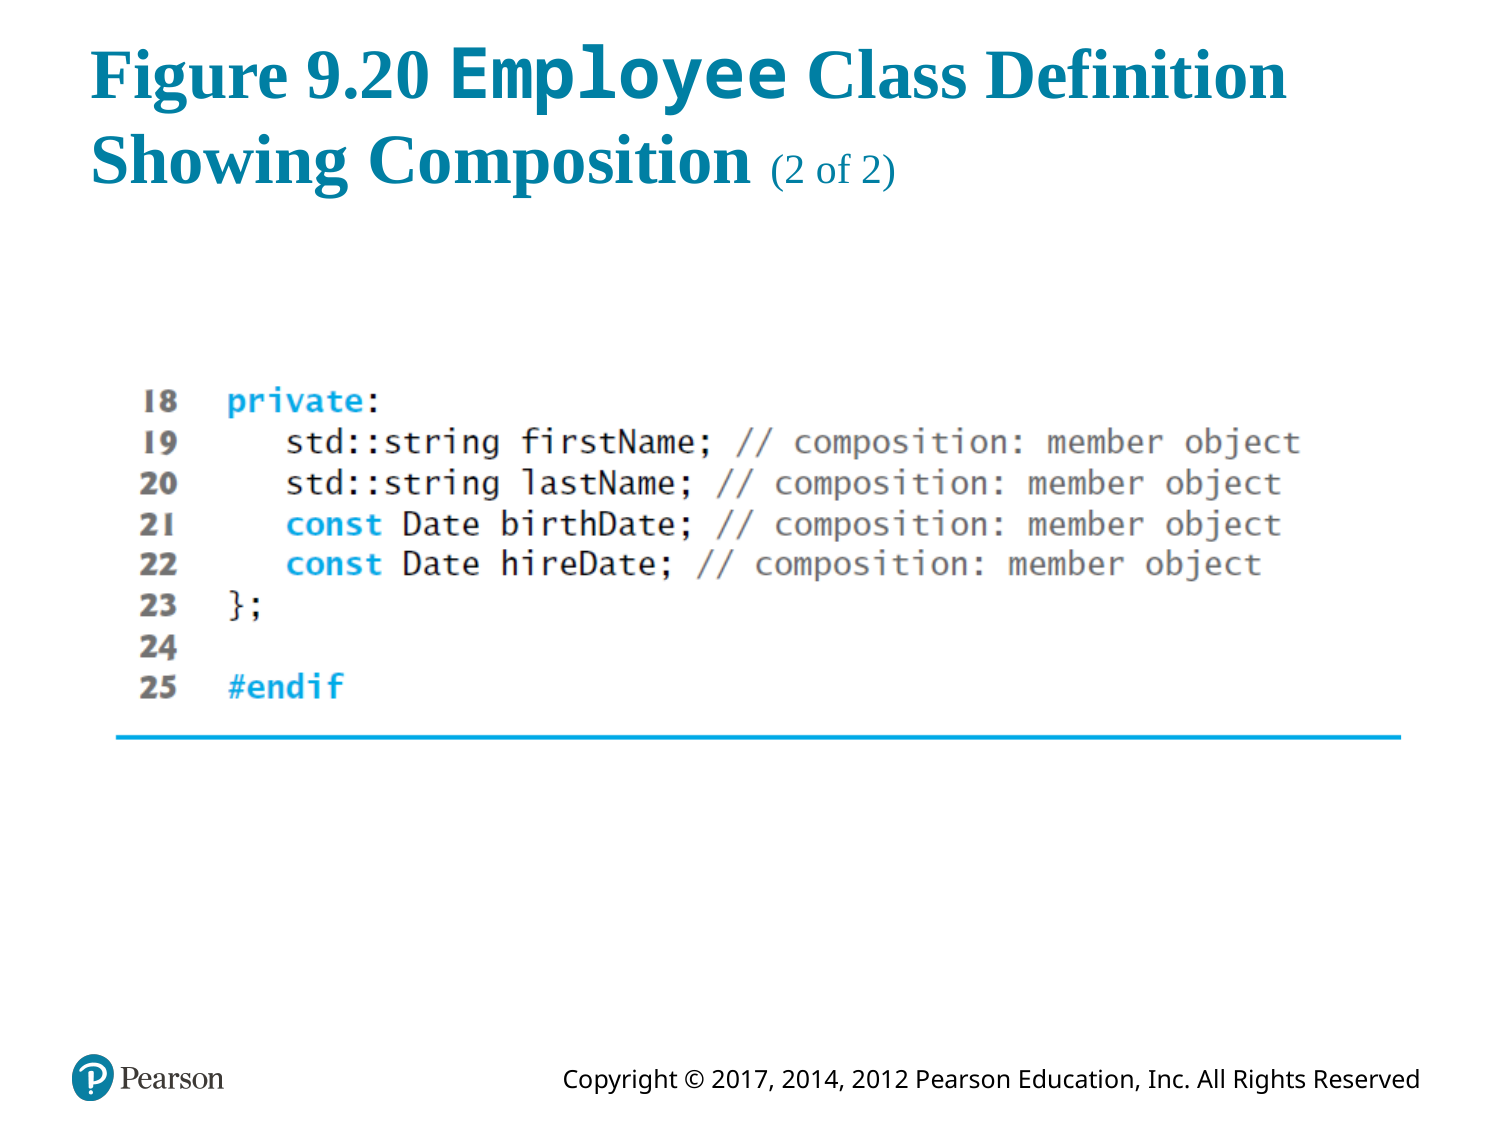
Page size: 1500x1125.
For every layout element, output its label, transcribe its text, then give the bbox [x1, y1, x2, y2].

picture [72, 1087, 83, 1101]
picture [80, 1063, 106, 1088]
picture [72, 1054, 88, 1070]
picture [98, 385, 1402, 746]
title Figure 9.20 Employee Class Definition Showing Composition (2 of 2) [75, 37, 1425, 213]
picture [98, 1054, 224, 1101]
